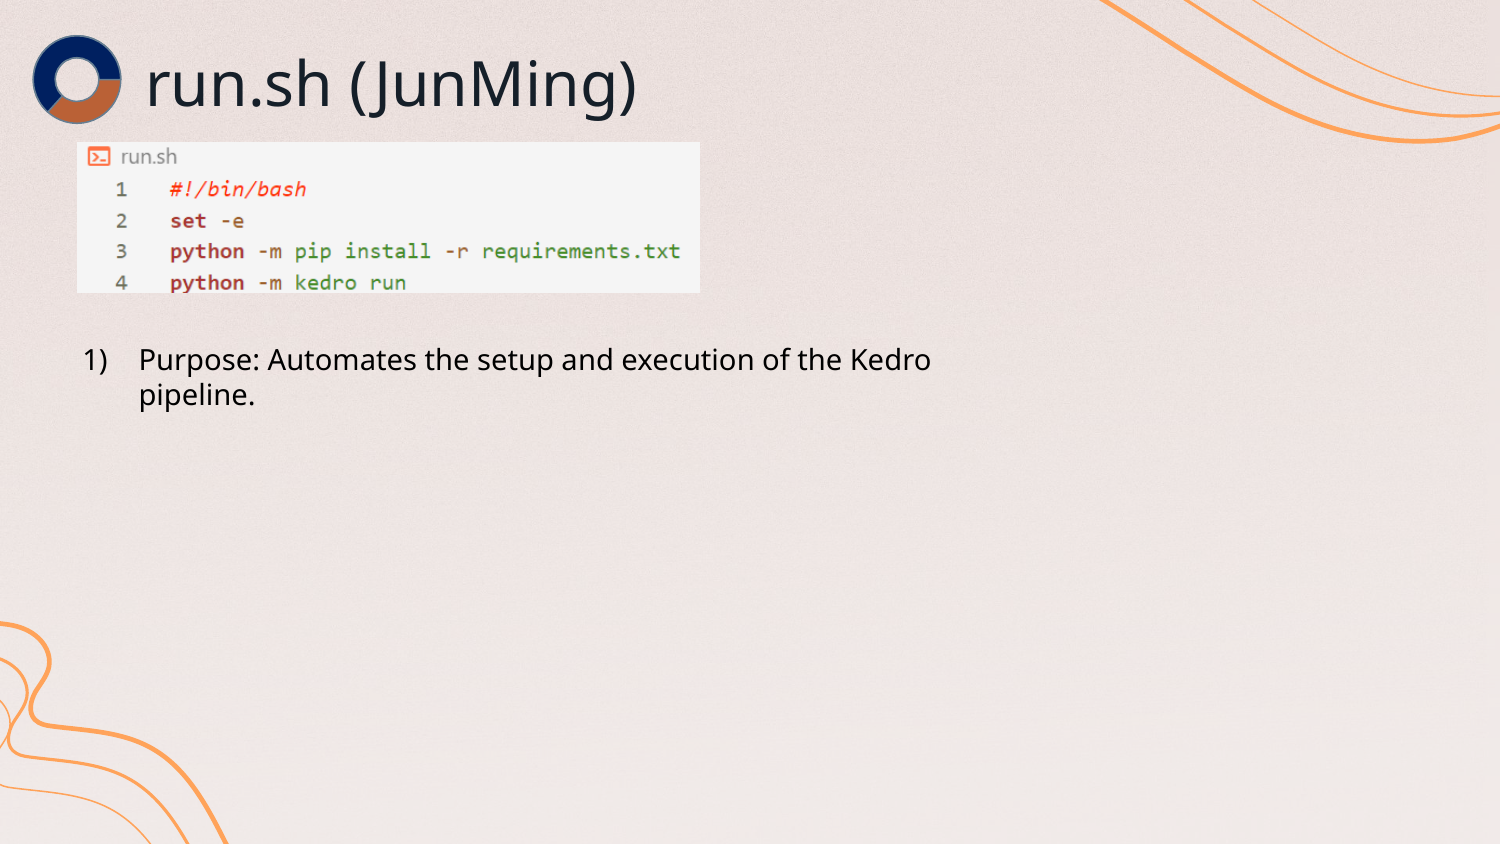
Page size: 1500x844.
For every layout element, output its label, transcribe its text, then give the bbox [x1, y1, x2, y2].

picture [76, 142, 701, 293]
title run.sh (JunMing) [130, 29, 1456, 140]
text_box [33, 35, 121, 124]
text_box Purpose: Automates the setup and execution of the Kedro pipeline. [67, 334, 951, 419]
